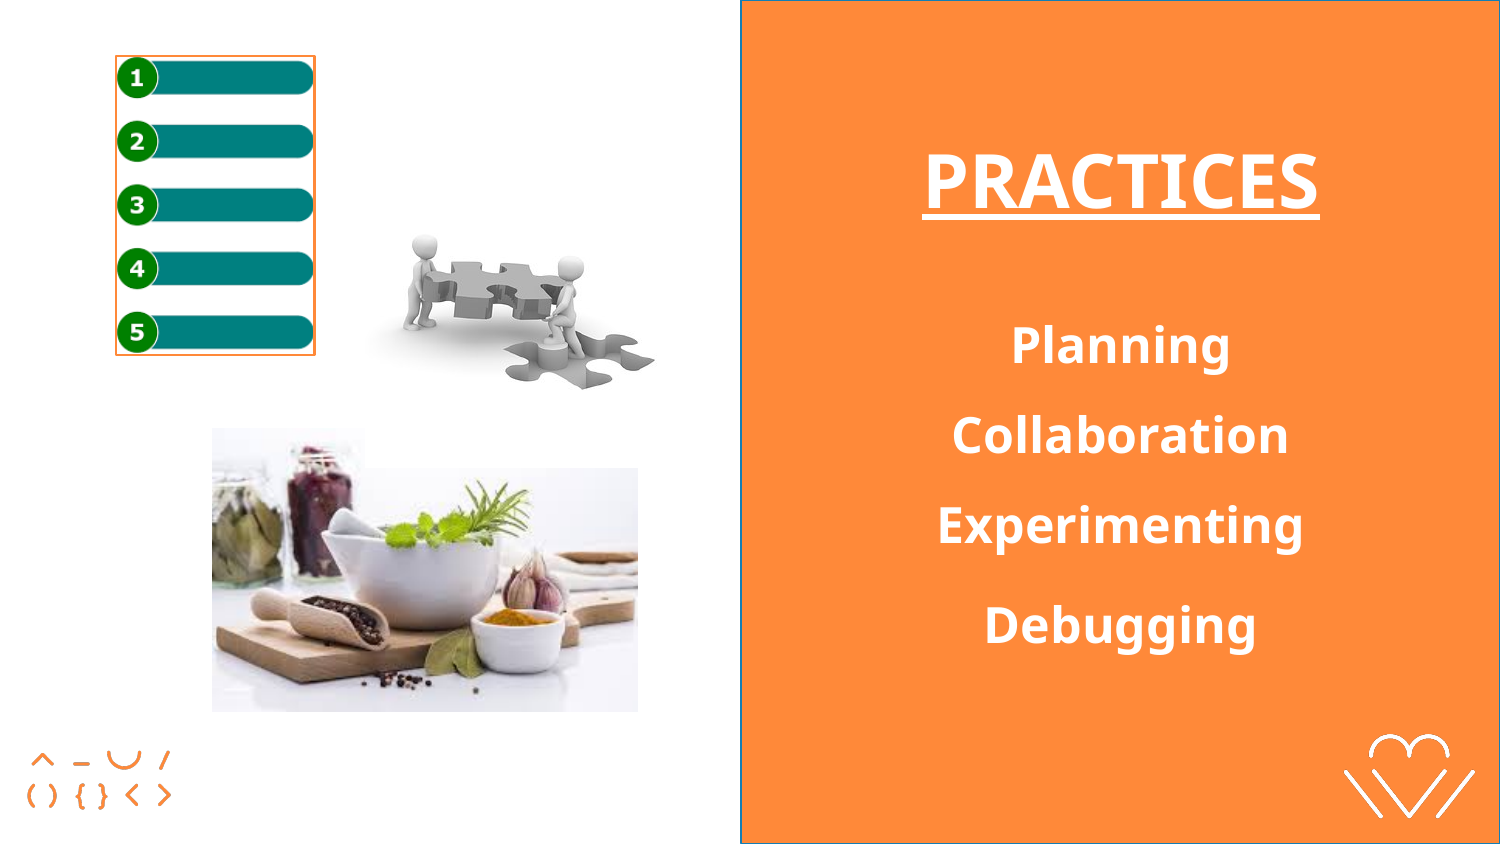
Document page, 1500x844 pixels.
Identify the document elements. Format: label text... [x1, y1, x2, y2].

picture [116, 56, 314, 354]
picture [212, 150, 683, 713]
picture [1323, 716, 1497, 844]
picture [21, 745, 177, 815]
list PRACTICES Planning Collaboration Experimenting Debugging [855, 126, 1387, 751]
